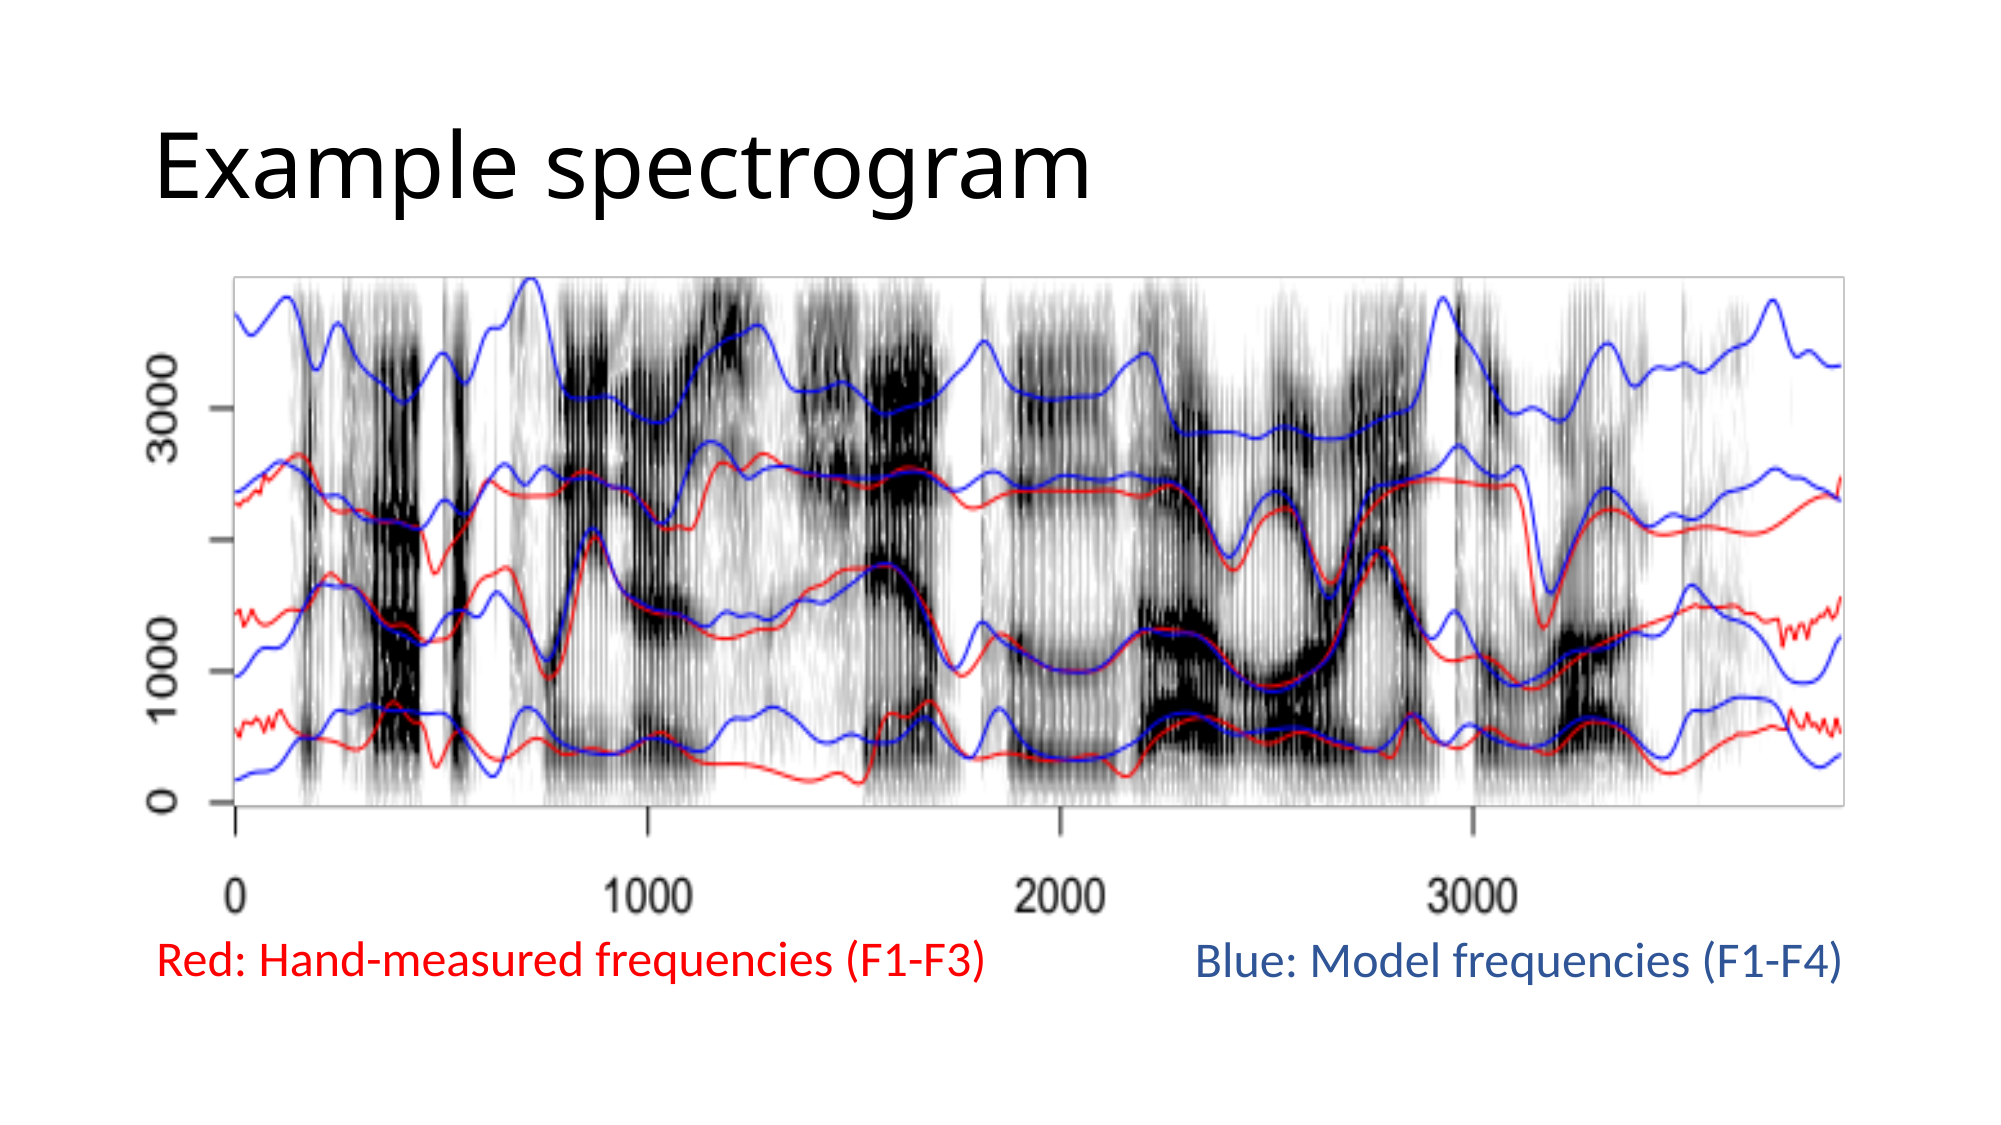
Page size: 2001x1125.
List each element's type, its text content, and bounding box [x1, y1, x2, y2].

text_box Blue: Model frequencies (F1-F4) [1180, 920, 1860, 995]
title Example spectrogram [137, 59, 1863, 250]
text_box Red: Hand-measured frequencies (F1-F3) [141, 920, 1003, 994]
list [137, 250, 1863, 920]
